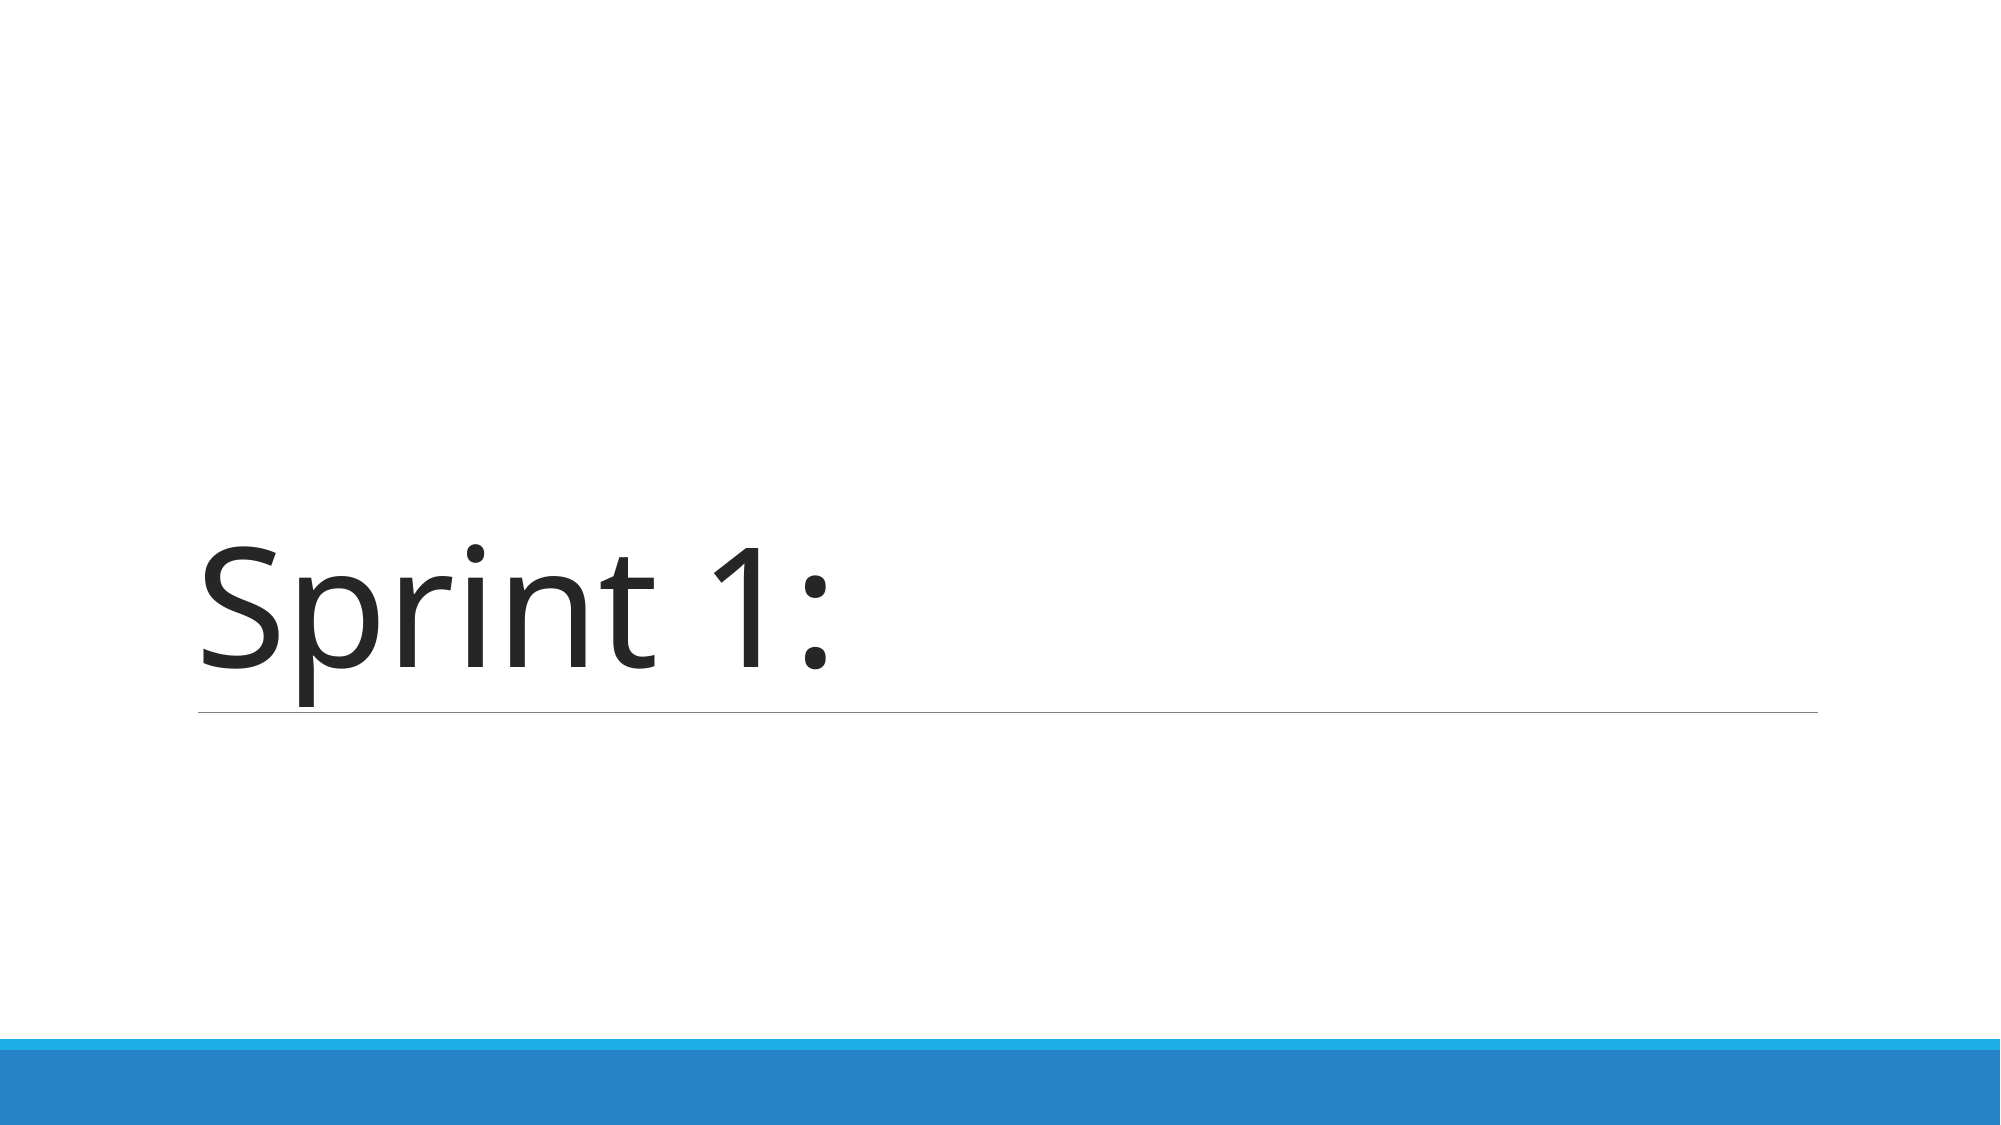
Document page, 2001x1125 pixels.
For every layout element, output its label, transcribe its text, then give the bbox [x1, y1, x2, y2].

title Sprint 1: [180, 124, 1830, 710]
